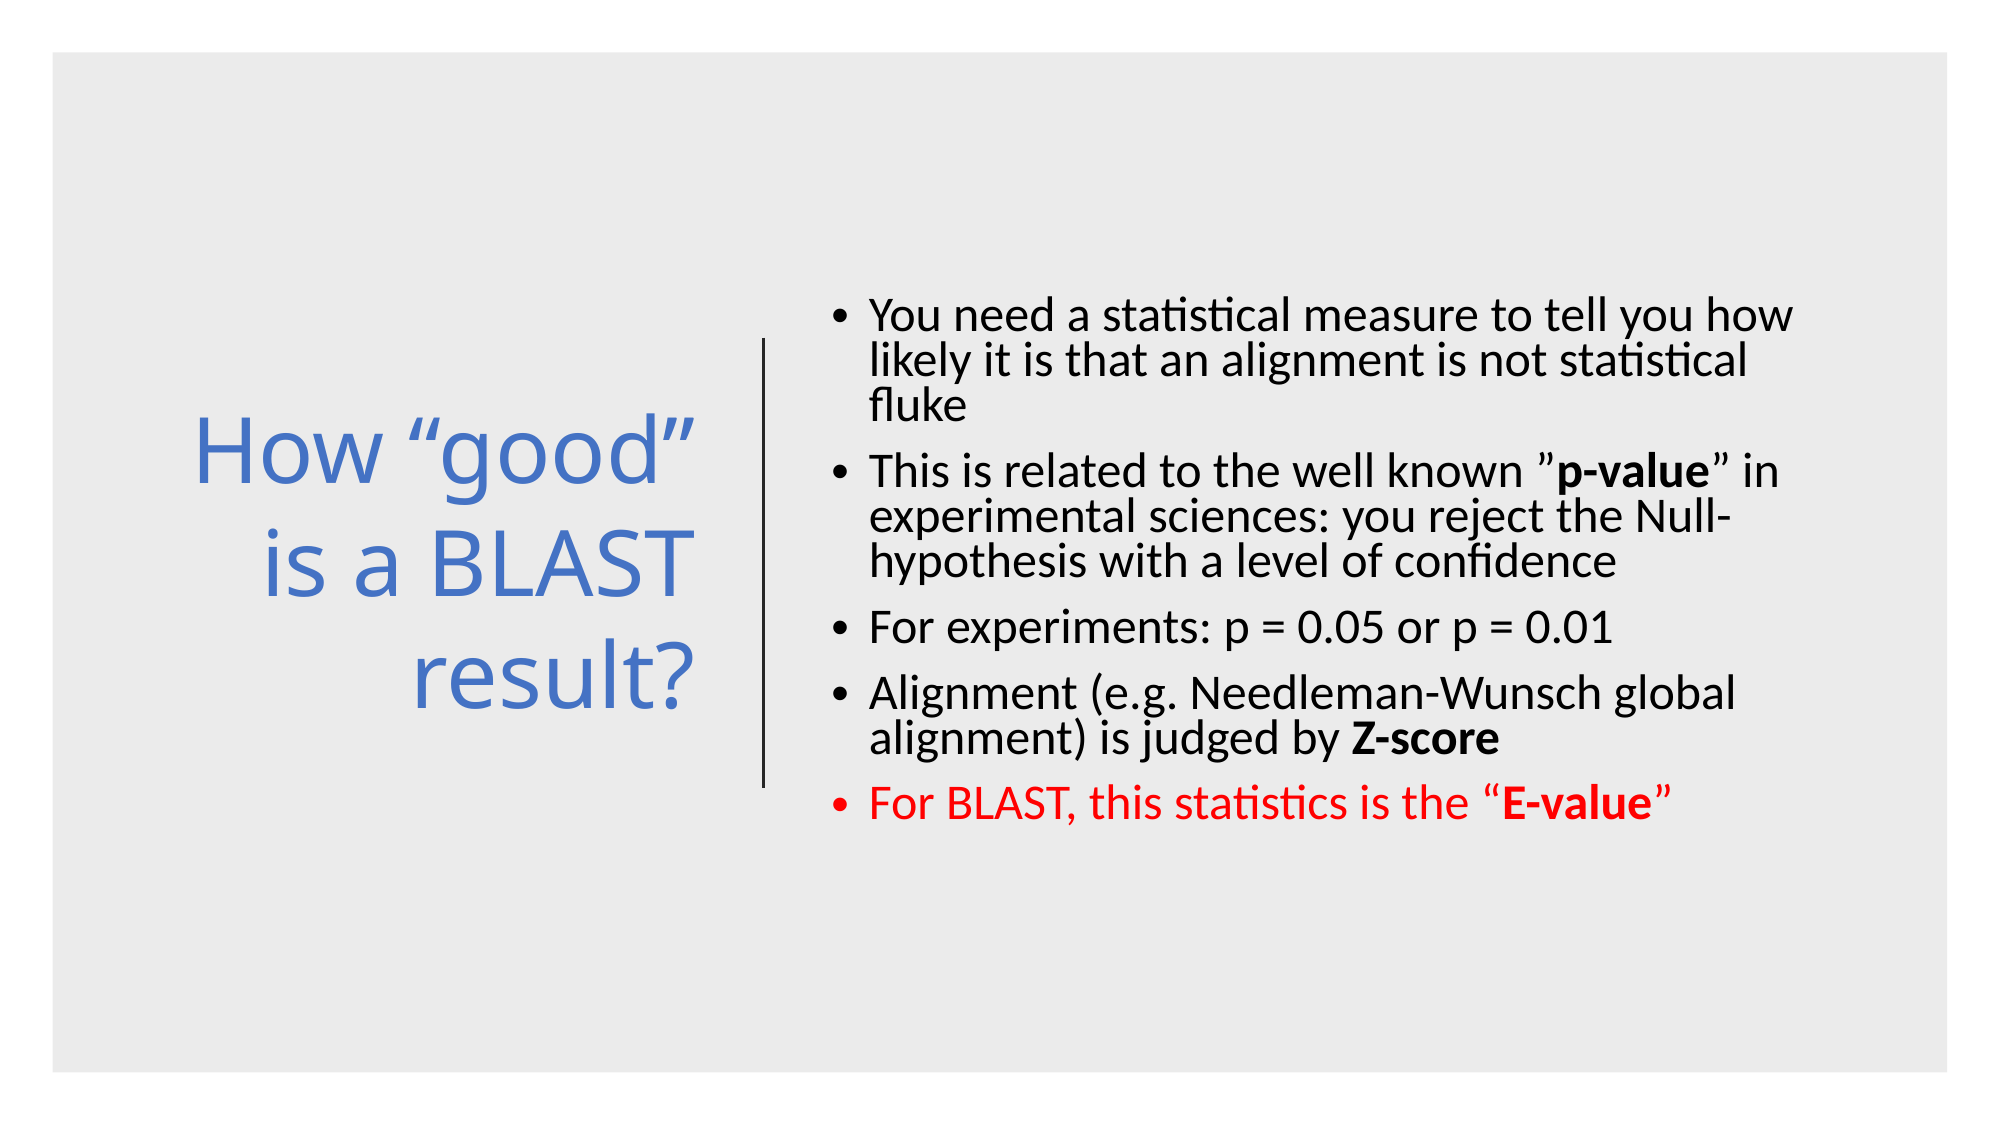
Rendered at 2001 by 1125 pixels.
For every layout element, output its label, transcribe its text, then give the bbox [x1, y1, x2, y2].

list You need a statistical measure to tell you how likely it is that an alignment is not statistical fluke This is related to the well known ”p-value” in experimental sciences: you reject the Null-hypothesis with a level of confidence For experiments: p = 0.05 or p = 0.01 Alignment (e.g. Needleman-Wunsch global alignment) is judged by Z-score For BLAST, this statistics is the “E-value” [816, 158, 1863, 967]
title How “good” is a BLAST result? [137, 158, 711, 967]
text_box [52, 51, 1948, 1073]
